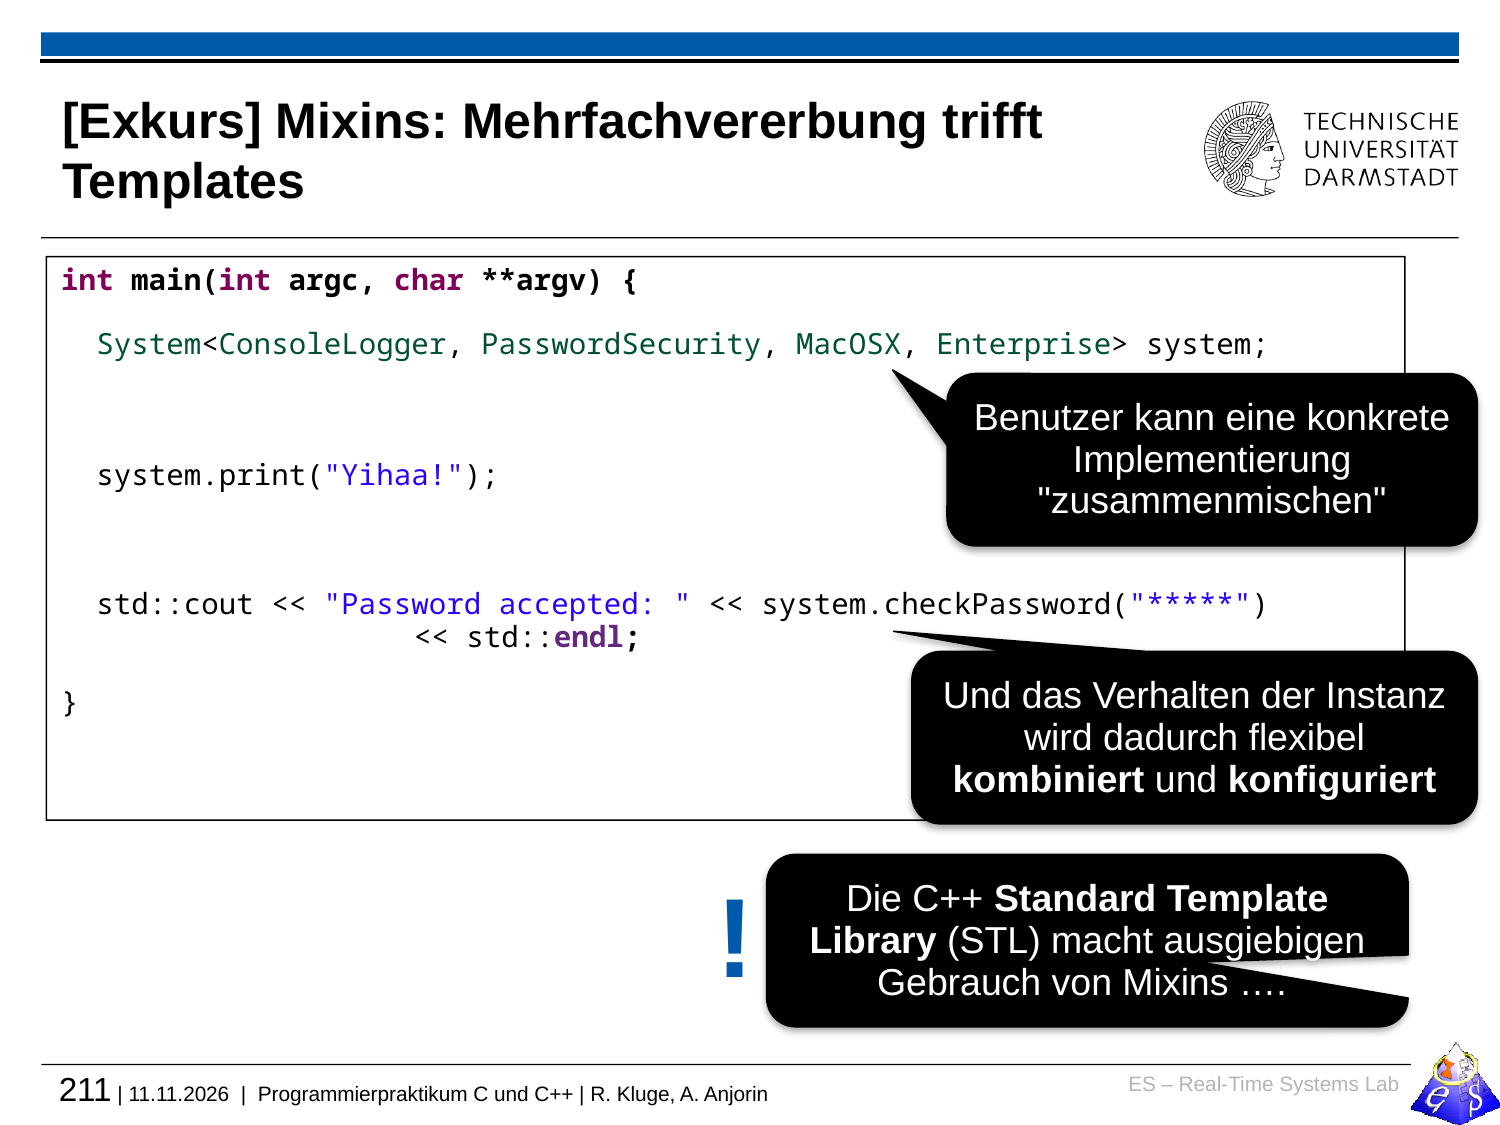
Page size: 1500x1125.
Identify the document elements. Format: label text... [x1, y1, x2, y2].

title [Exkurs] Mixins: Mehrfachvererbung trifft Templates [62, 80, 1244, 218]
picture [1244, 84, 1483, 214]
text_box Benutzer kann eine konkrete Implementierung "zusammenmischen" [891, 369, 1479, 547]
text_box int main(int argc, char **argv) { System<ConsoleLogger, PasswordSecurity, MacOSX, Enterprise> system; system.print("Yihaa!"); std::cout << "Password accepted: " << system.checkPassword("*****") << std::endl; } [46, 256, 1405, 821]
text_box Und das Verhalten der Instanz wird dadurch flexibel kombiniert und konfiguriert [892, 630, 1479, 825]
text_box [700, 854, 1409, 1027]
picture [1411, 1041, 1500, 1125]
